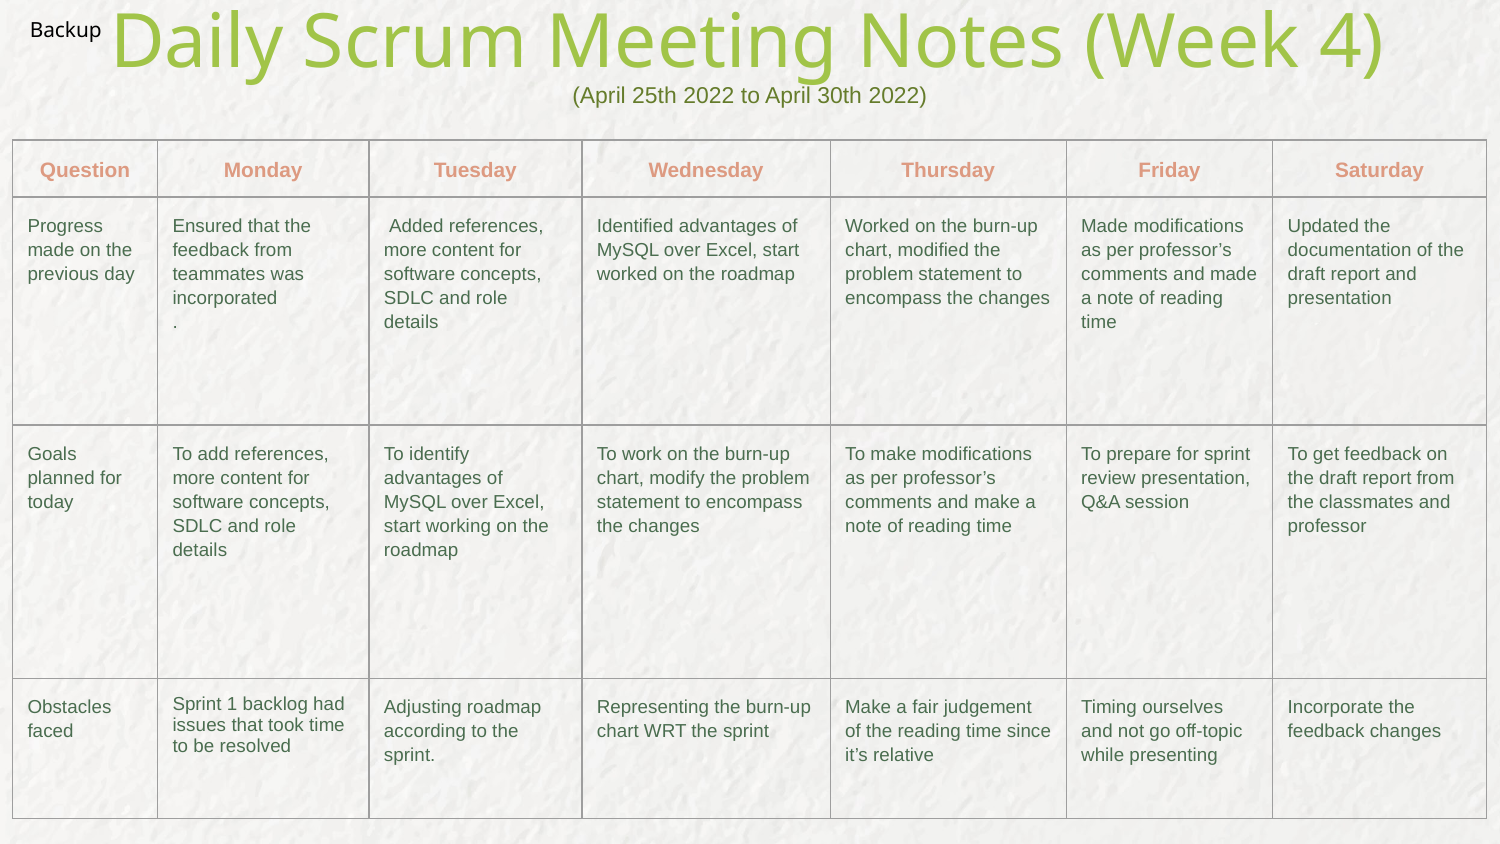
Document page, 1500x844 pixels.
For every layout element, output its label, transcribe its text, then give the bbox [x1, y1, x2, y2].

table_cell To prepare for sprint review presentation, Q&A session [1067, 426, 1272, 678]
table_cell Ensured that the feedback from teammates was incorporated . [158, 198, 368, 424]
table_header Wednesday [583, 141, 830, 196]
table_cell Make a fair judgement of the reading time since it’s relative [831, 679, 1066, 818]
table_cell Updated the documentation of the draft report and presentation [1273, 198, 1486, 424]
table_cell To add references, more content for software concepts, SDLC and role details [158, 426, 368, 678]
picture [0, 0, 1500, 844]
table_cell To make modifications as per professor’s comments and make a note of reading time [831, 426, 1066, 678]
table_cell Incorporate the feedback changes [1273, 679, 1486, 818]
table_cell Obstacles faced [13, 679, 157, 818]
table_header Saturday [1273, 141, 1486, 196]
table_cell Representing the burn-up chart WRT the sprint [583, 679, 830, 818]
table_header Tuesday [370, 141, 581, 196]
table_cell To get feedback on the draft report from the classmates and professor [1273, 426, 1486, 678]
table_cell Added references, more content for software concepts, SDLC and role details [370, 198, 581, 424]
table_header Monday [158, 141, 368, 196]
table_cell Progress made on the previous day [13, 198, 157, 424]
table_header Thursday [831, 141, 1066, 196]
table_cell To work on the burn-up chart, modify the problem statement to encompass the changes [583, 426, 830, 678]
table_header Question [13, 141, 157, 196]
table_cell Worked on the burn-up chart, modified the problem statement to encompass the changes [831, 198, 1066, 424]
table_cell To identify advantages of MySQL over Excel, start working on the roadmap [370, 426, 581, 678]
title Daily Scrum Meeting Notes (Week 4) [21, 0, 1475, 98]
table_cell Goals planned for today [13, 426, 157, 678]
table_cell Adjusting roadmap according to the sprint. [370, 679, 581, 818]
title (April 25th 2022 to April 30th 2022) [306, 98, 1194, 116]
table_header Friday [1067, 141, 1272, 196]
table_cell Made modifications as per professor’s comments and made a note of reading time [1067, 198, 1272, 424]
table_cell Timing ourselves and not go off-topic while presenting [1067, 679, 1272, 818]
table_cell Sprint 1 backlog had issues that took time to be resolved [158, 679, 368, 818]
text_box Backup [14, 4, 161, 55]
table_cell Identified advantages of MySQL over Excel, start worked on the roadmap [583, 198, 830, 424]
